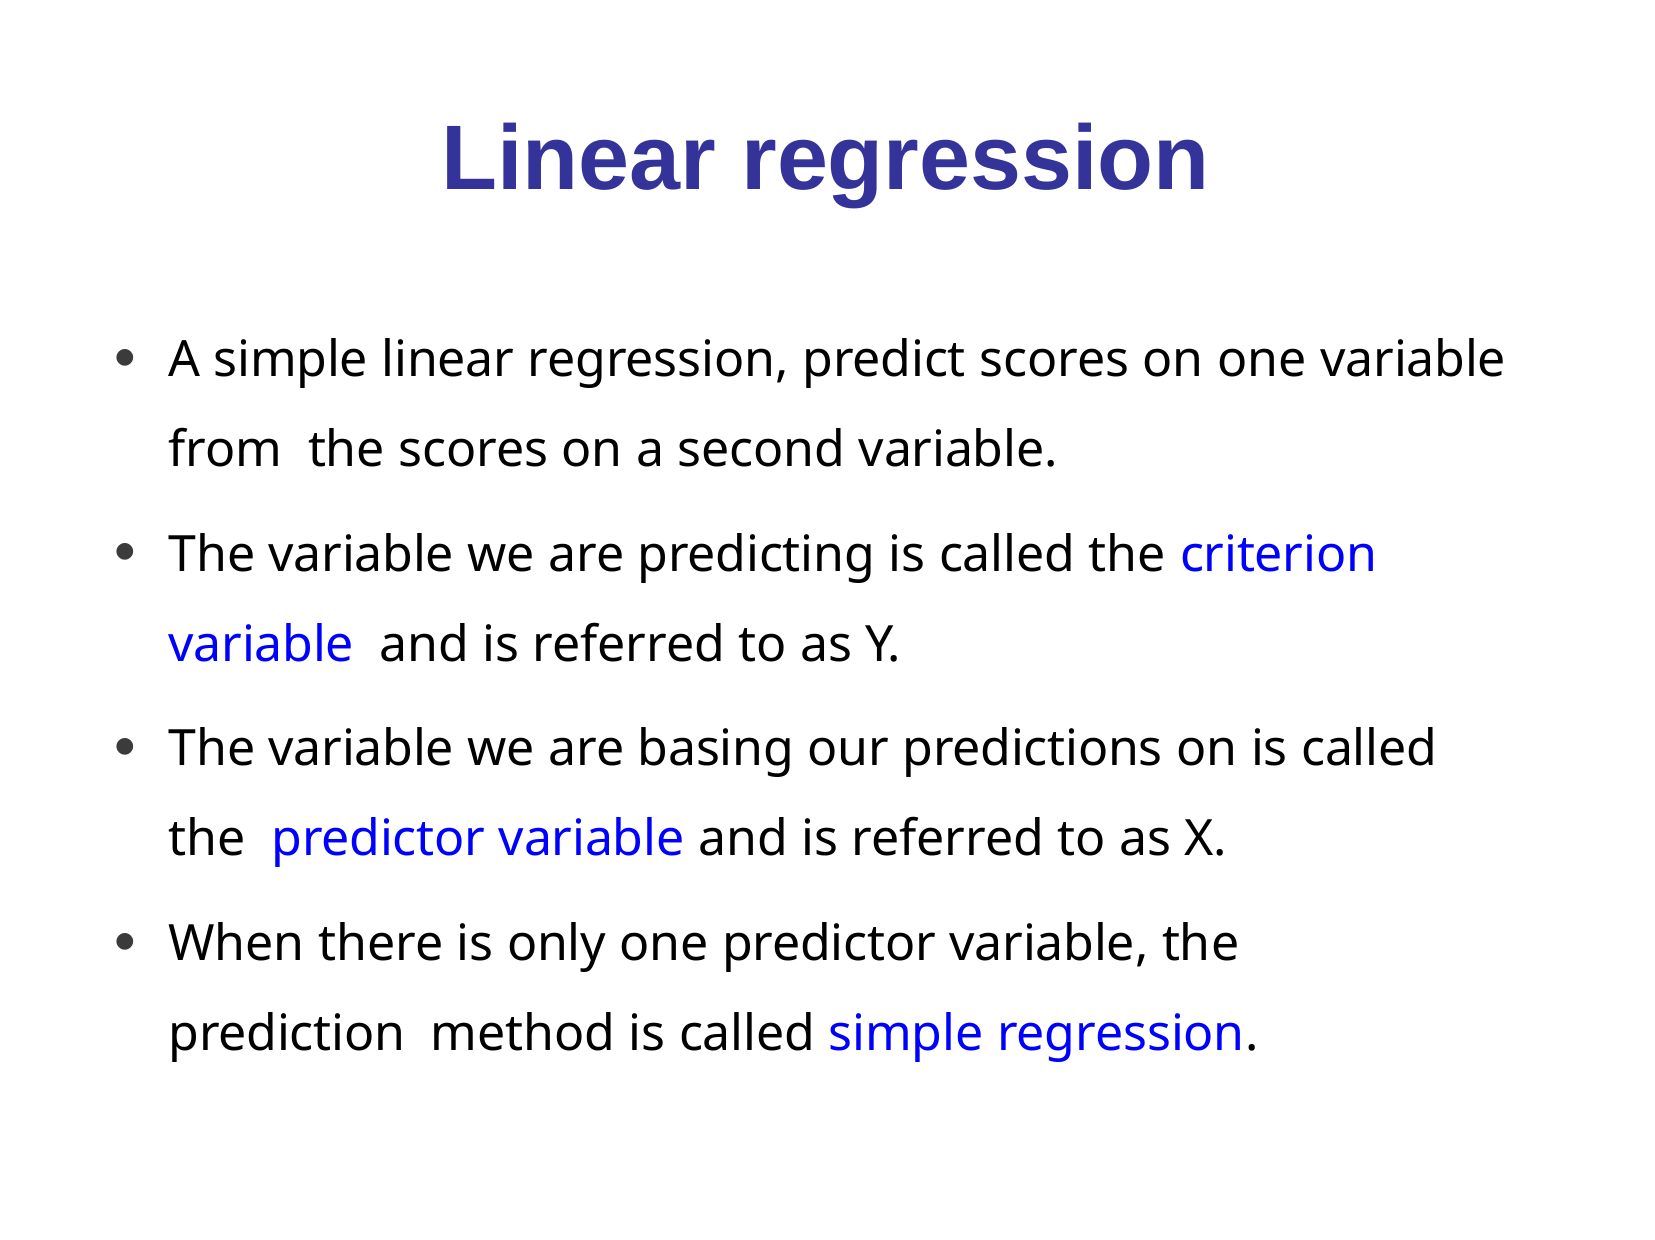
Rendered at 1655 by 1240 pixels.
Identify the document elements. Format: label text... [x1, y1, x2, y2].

text_box The variable we are basing our predictions on is called the predictor variable and is referred to as X. [166, 683, 1459, 866]
text_box ● [113, 727, 136, 757]
text_box The variable we are predicting is called the criterion variable and is referred to as Y. [166, 489, 1499, 672]
text_box ● [113, 533, 136, 563]
text_box When there is only one predictor variable, the prediction method is called simple regression. [166, 878, 1406, 1061]
text_box ● [113, 922, 136, 952]
text_box ● [113, 338, 136, 368]
title Linear regression [439, 95, 1213, 294]
text_box A simple linear regression, predict scores on one variable from the scores on a second variable. [166, 294, 1551, 477]
